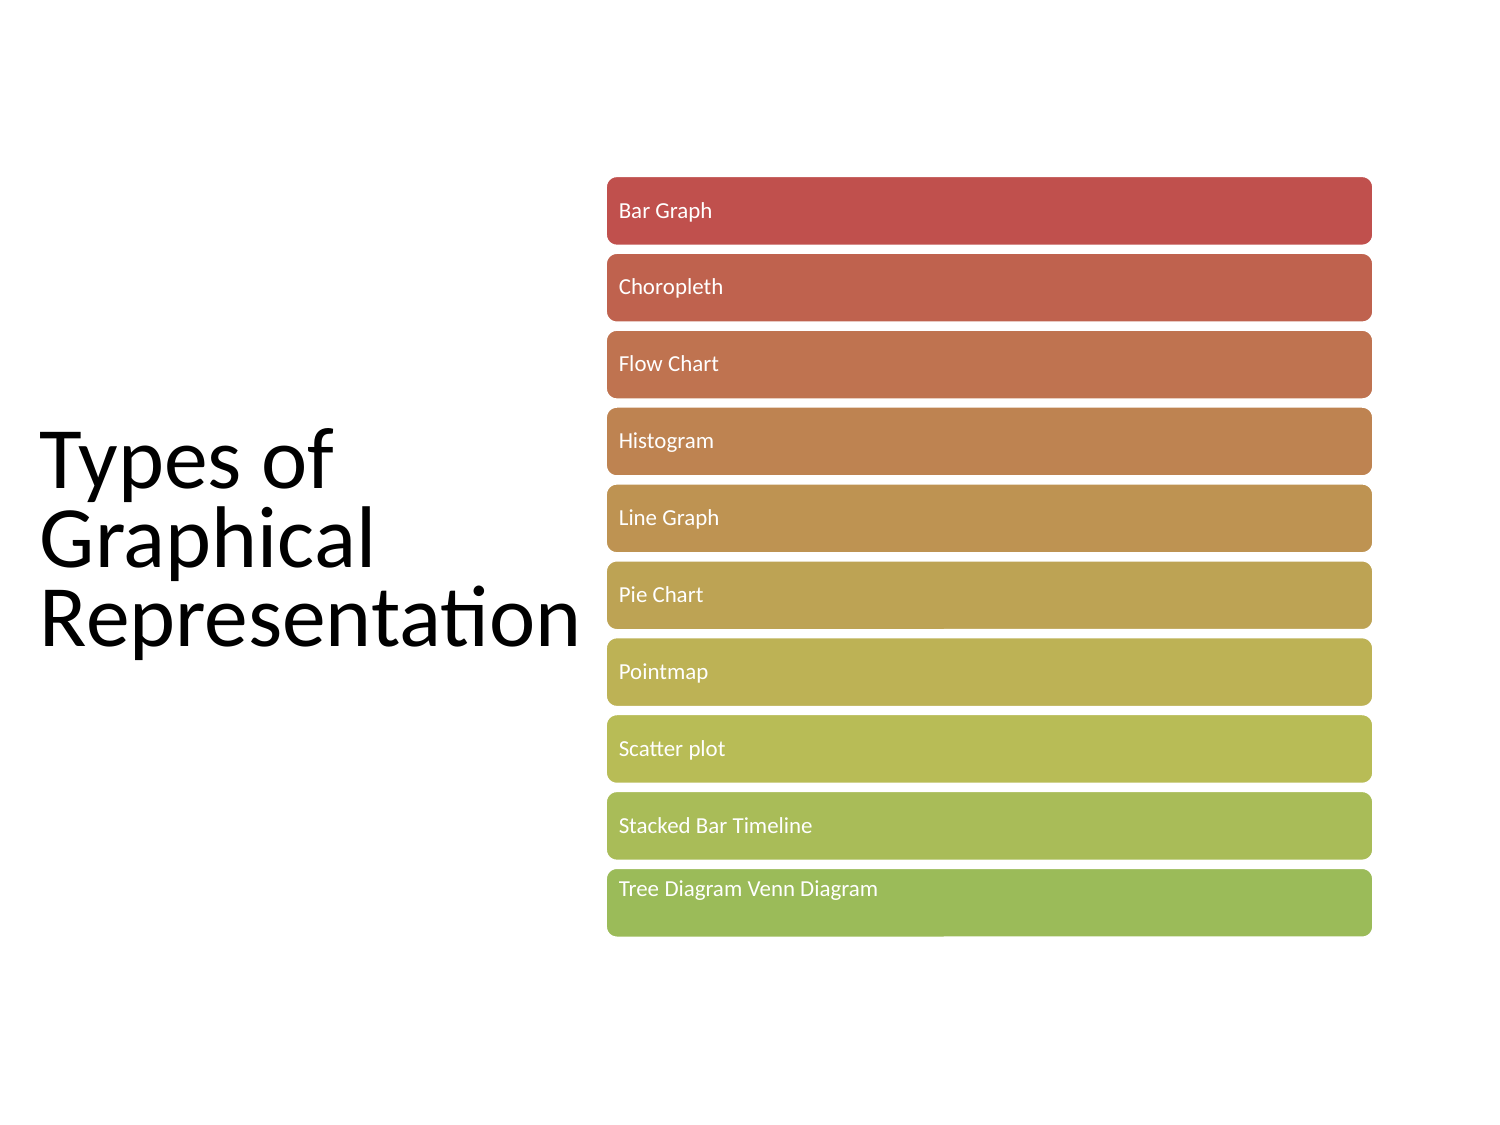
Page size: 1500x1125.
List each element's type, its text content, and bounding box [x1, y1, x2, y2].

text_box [604, 141, 1375, 972]
text_box Types of Graphical Representation [24, 81, 625, 1007]
